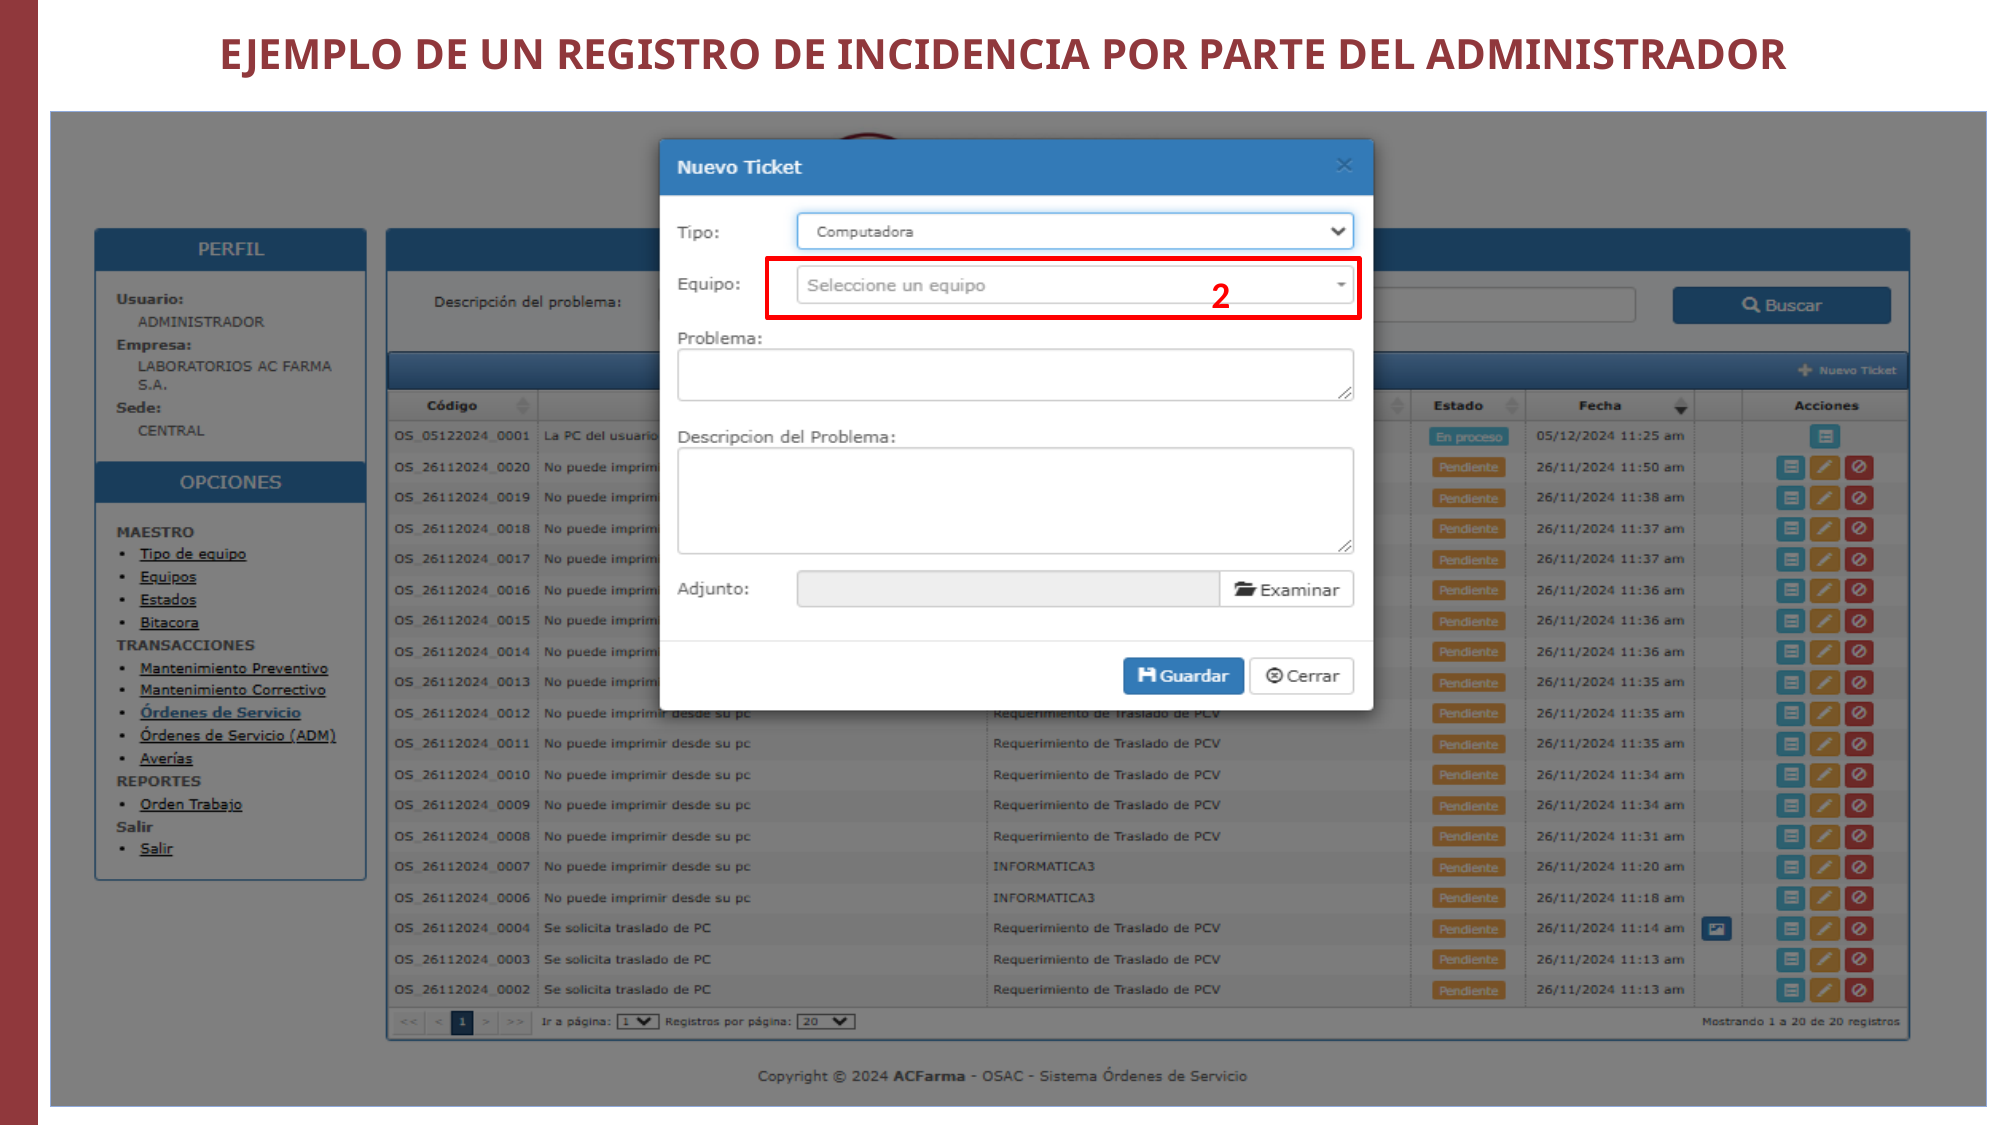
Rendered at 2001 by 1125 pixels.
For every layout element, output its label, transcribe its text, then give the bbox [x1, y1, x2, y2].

title EJEMPLO DE UN REGISTRO DE INCIDENCIA POR PARTE DEL ADMINISTRADOR [68, 25, 1723, 86]
picture [49, 0, 1987, 1107]
